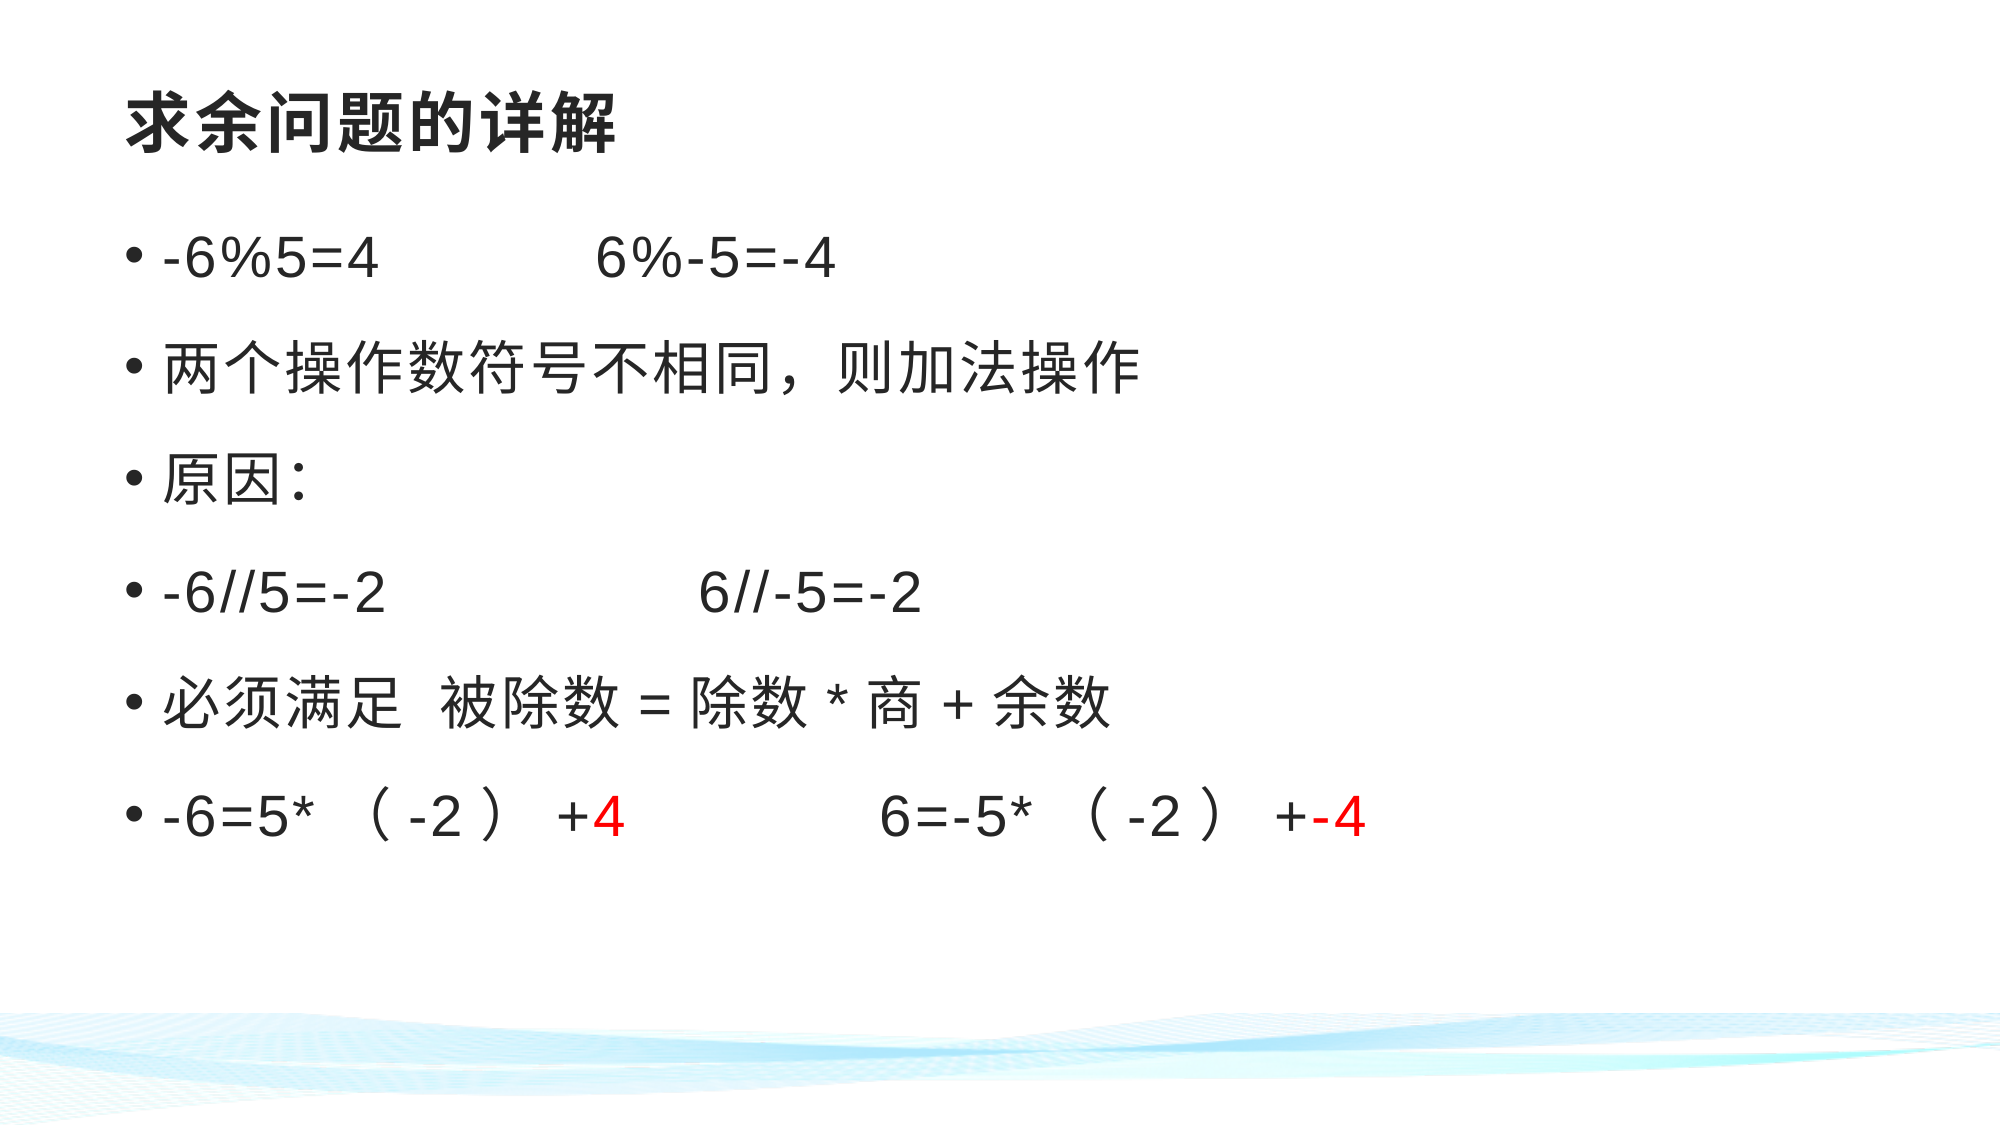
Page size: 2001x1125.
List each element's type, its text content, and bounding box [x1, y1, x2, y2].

title 求余问题的详解 [109, 72, 1891, 190]
list -6%5=4 6%-5=-4 两个操作数符号不相同，则加法操作 原因： -6//5=-2 6//-5=-2 必须满足 被除数=除数*商+余数 -6=5*（-2）+4 6=-5*（-2）+-4 [109, 190, 1891, 1041]
picture [0, 1013, 2000, 1125]
